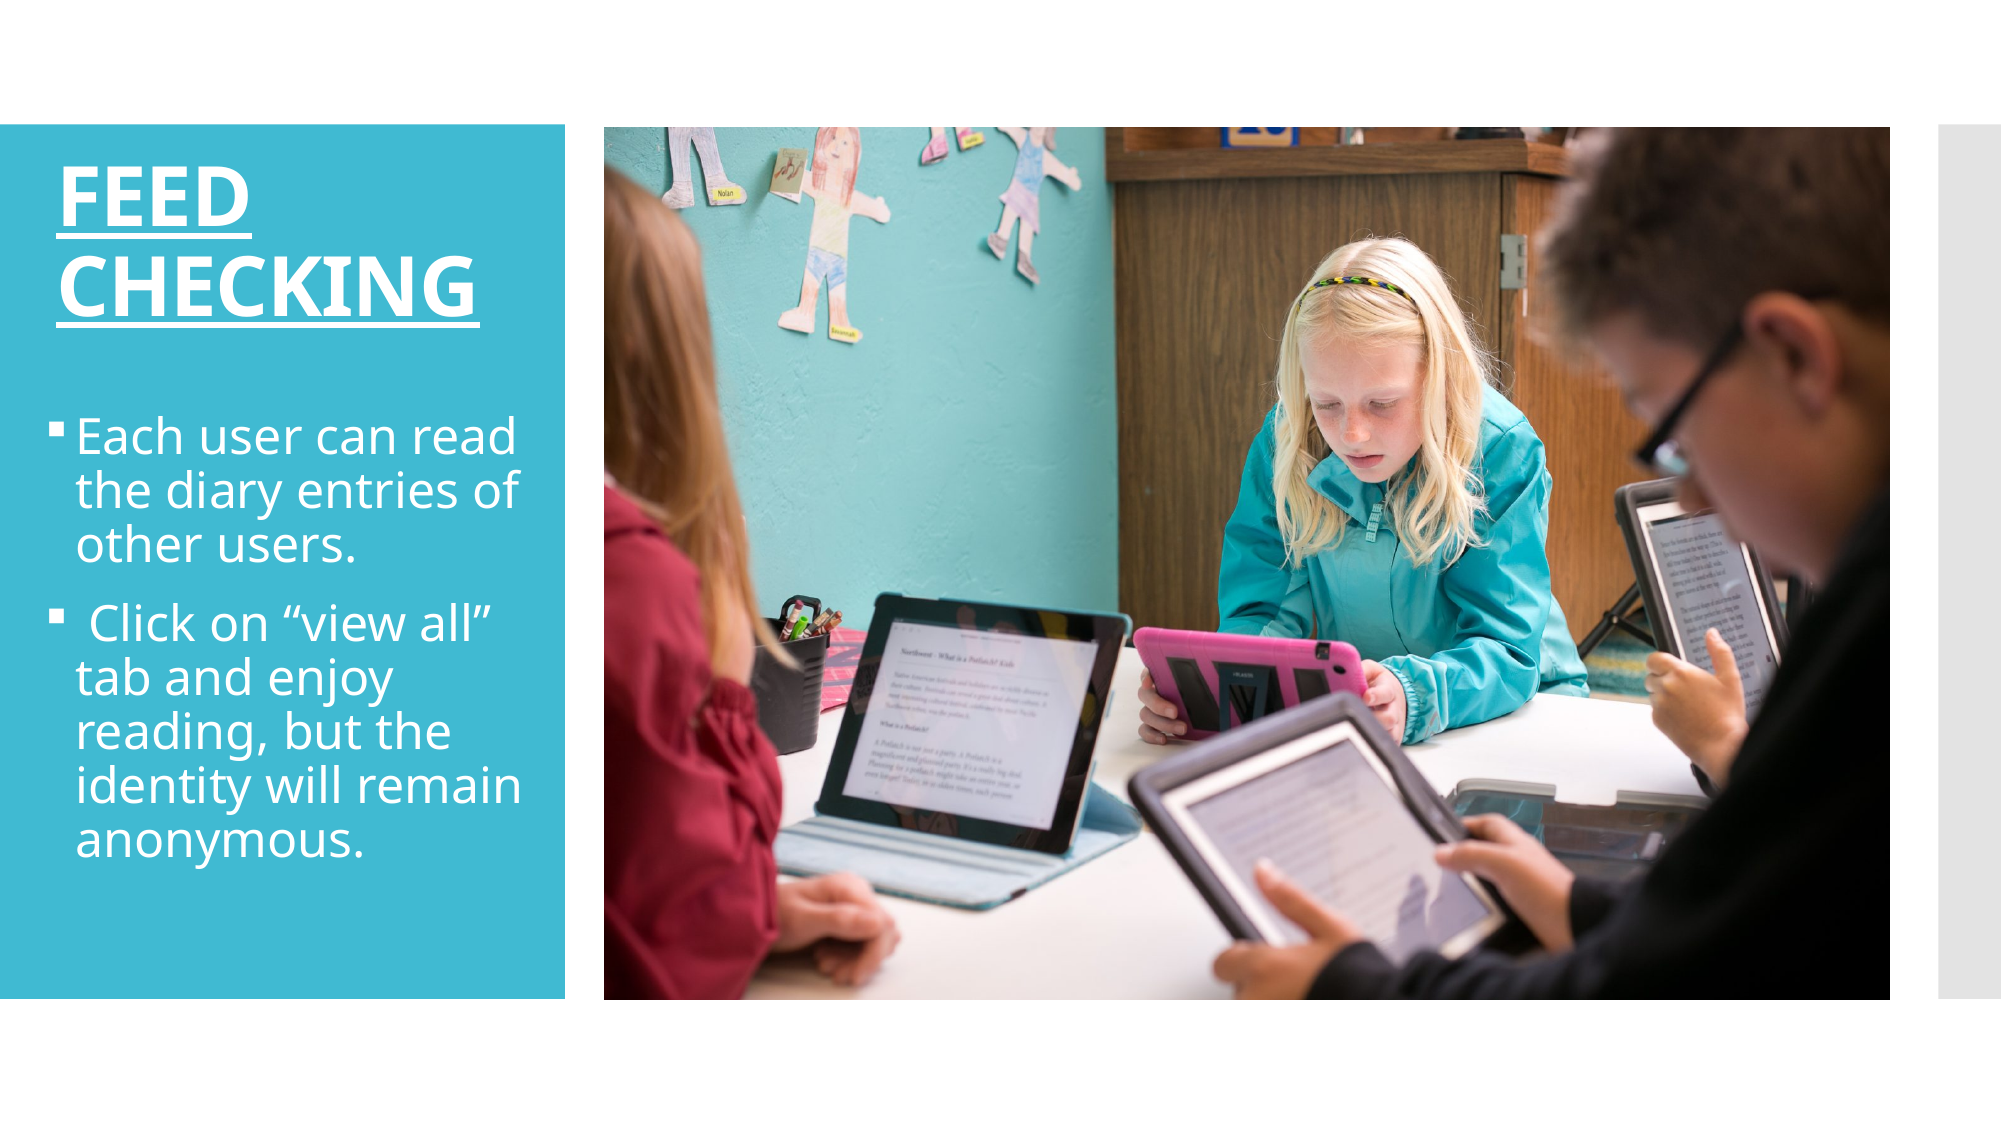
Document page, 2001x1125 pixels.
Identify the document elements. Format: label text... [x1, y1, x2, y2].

picture [604, 126, 1890, 1001]
list Each user can read the diary entries of other users. Click on “view all” tab and enjoy reading, but the identity will remain anonymous. [30, 141, 561, 1125]
